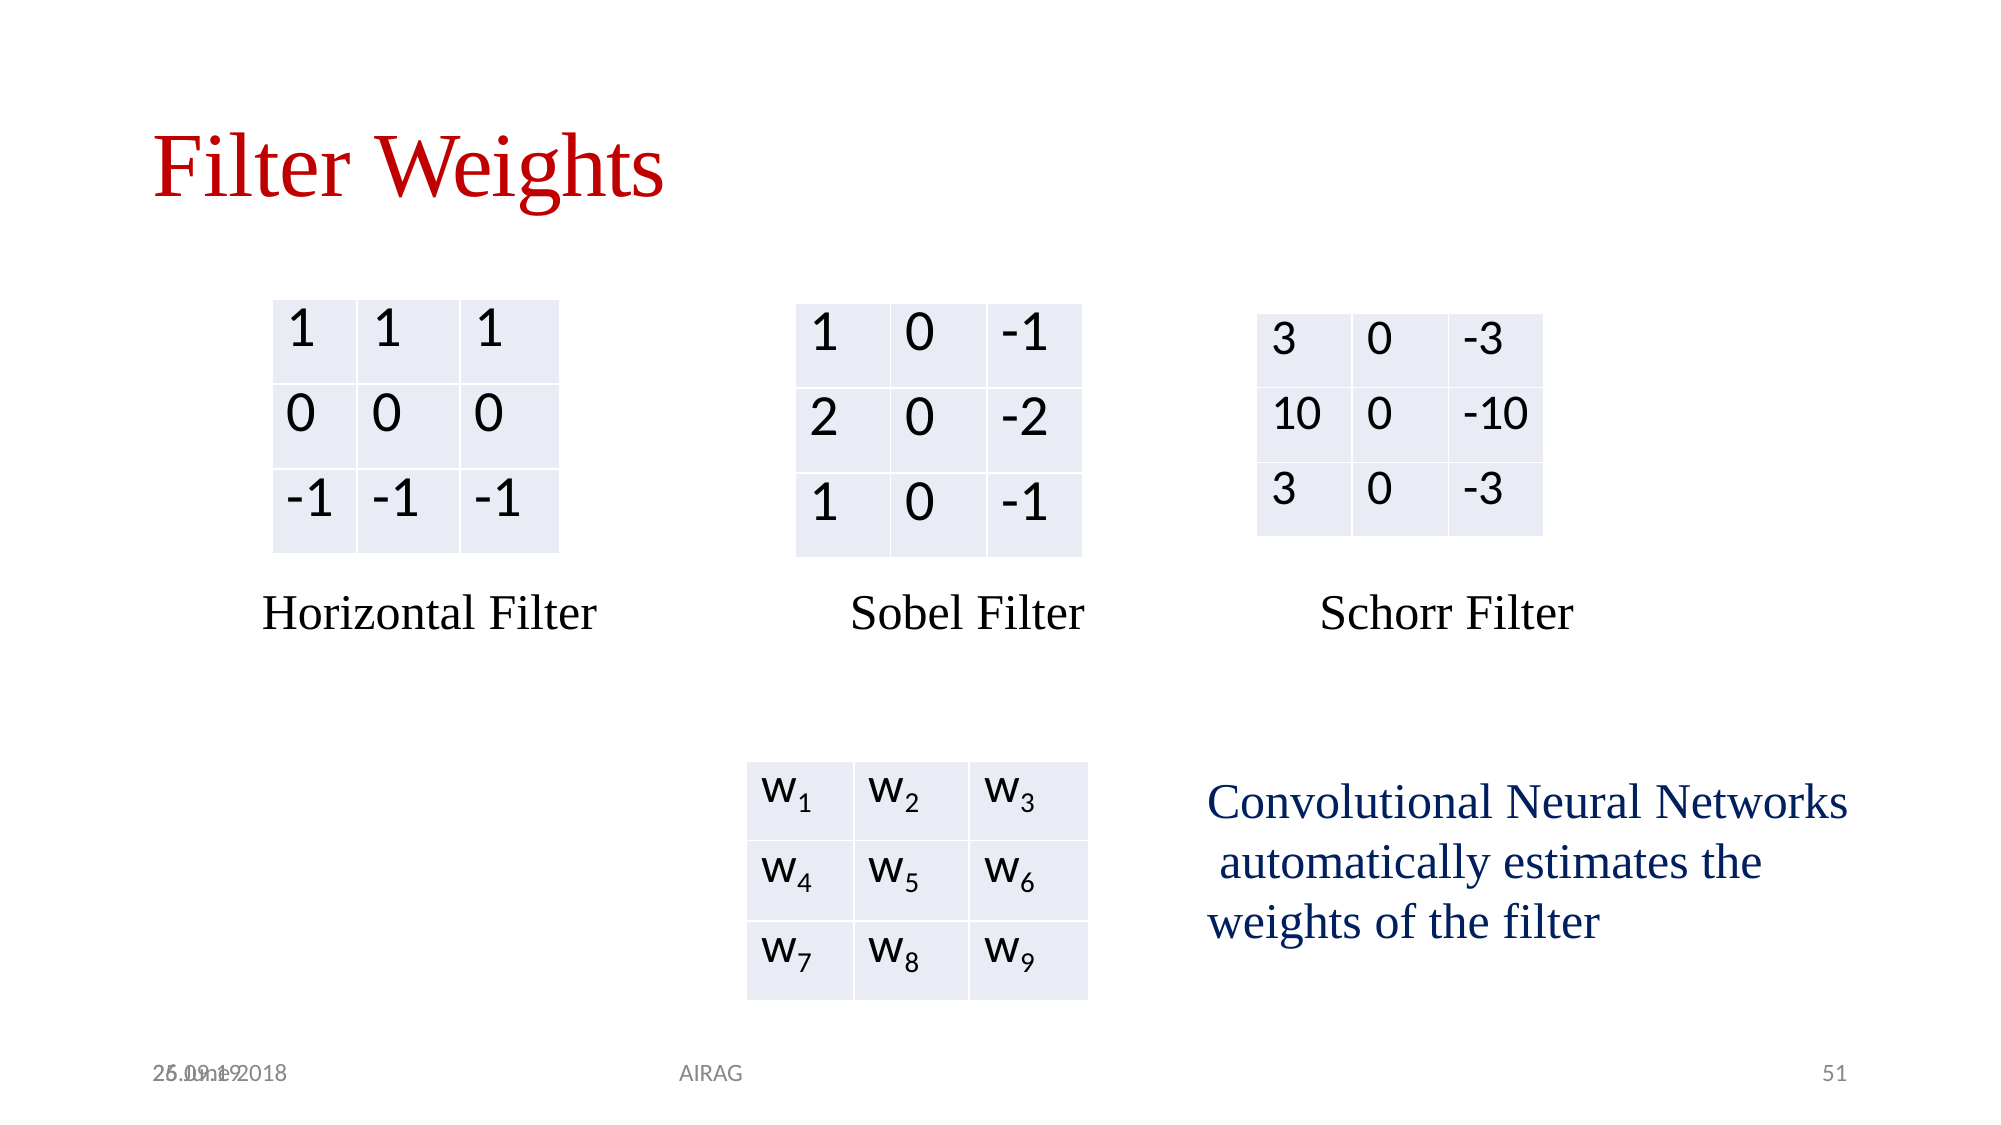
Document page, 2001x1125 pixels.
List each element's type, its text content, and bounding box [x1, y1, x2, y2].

table_cell w4 [747, 841, 853, 920]
text_box Sobel Filter [847, 577, 1087, 640]
table_cell -10 [1449, 388, 1543, 462]
table_cell 0 [461, 385, 559, 468]
table_header w2 [855, 762, 968, 840]
table_header 0 [1353, 314, 1448, 387]
table_header -1 [988, 304, 1082, 387]
text_box 25 June 2018 [150, 1054, 289, 1087]
table_cell 2 [796, 389, 890, 472]
table_header -3 [1449, 314, 1543, 387]
text_box Schorr Filter [1317, 577, 1576, 640]
table_cell 0 [273, 385, 356, 468]
slide_number 51 [1817, 1060, 1852, 1090]
table_cell 0 [891, 389, 986, 472]
table_header w3 [970, 762, 1088, 840]
table_cell -1 [358, 470, 459, 553]
table_header 1 [273, 300, 356, 383]
table_cell -1 [273, 470, 356, 553]
table_cell w6 [970, 841, 1088, 920]
footer 26.09.19 [150, 1060, 264, 1090]
table_cell -3 [1449, 463, 1543, 536]
table_header w1 [747, 762, 853, 840]
table_cell 0 [358, 385, 459, 468]
table_cell 10 [1257, 388, 1351, 462]
text_box Convolutional Neural Networks automatically estimates the weights of the filter [1205, 765, 1850, 948]
table_cell w8 [855, 922, 968, 1000]
table_header 1 [358, 300, 459, 383]
text_box Horizontal Filter [259, 577, 599, 640]
table_header 0 [891, 304, 986, 387]
table_cell w5 [855, 841, 968, 920]
title Filter Weights [150, 102, 674, 293]
table_header 3 [1257, 314, 1351, 387]
table_cell 1 [796, 474, 890, 557]
table_cell w7 [747, 922, 853, 1000]
table_header 1 [461, 300, 559, 383]
table_cell -1 [461, 470, 559, 553]
table_cell 0 [891, 474, 986, 557]
table_cell w9 [970, 922, 1088, 1000]
table_cell -2 [988, 389, 1082, 472]
slide_number AIRAG [677, 1060, 1323, 1090]
table_cell 0 [1353, 388, 1448, 462]
table_cell -1 [988, 474, 1082, 557]
table_header 1 [796, 304, 890, 387]
table_cell 0 [1353, 463, 1448, 536]
table_cell 3 [1257, 463, 1351, 536]
